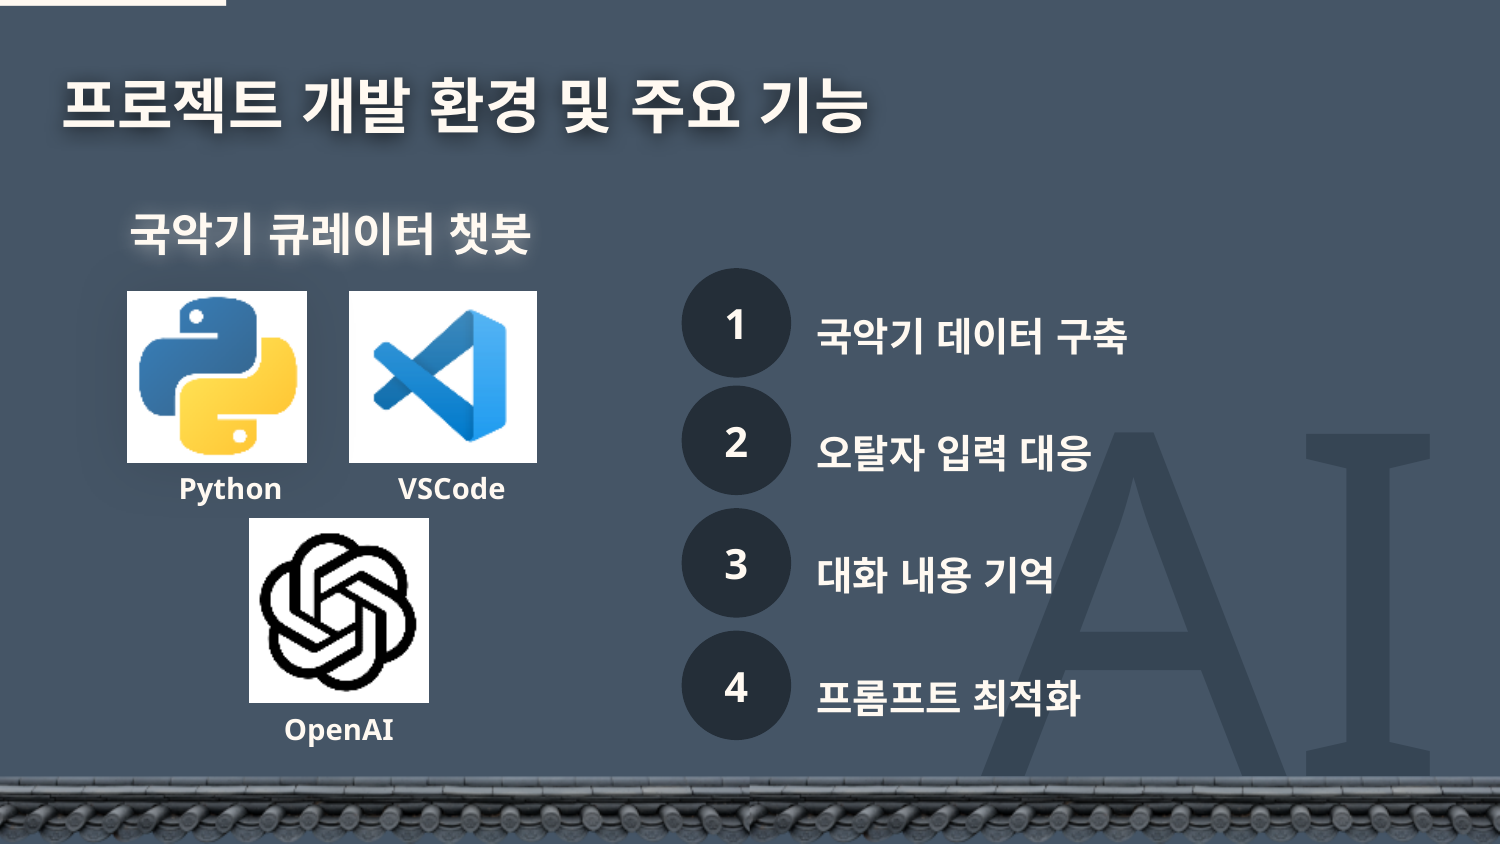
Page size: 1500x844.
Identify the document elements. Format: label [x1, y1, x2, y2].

text_box [681, 267, 1500, 378]
text_box [681, 507, 1500, 618]
text_box [681, 385, 1500, 496]
text_box [681, 630, 1500, 741]
picture [0, 0, 1500, 844]
